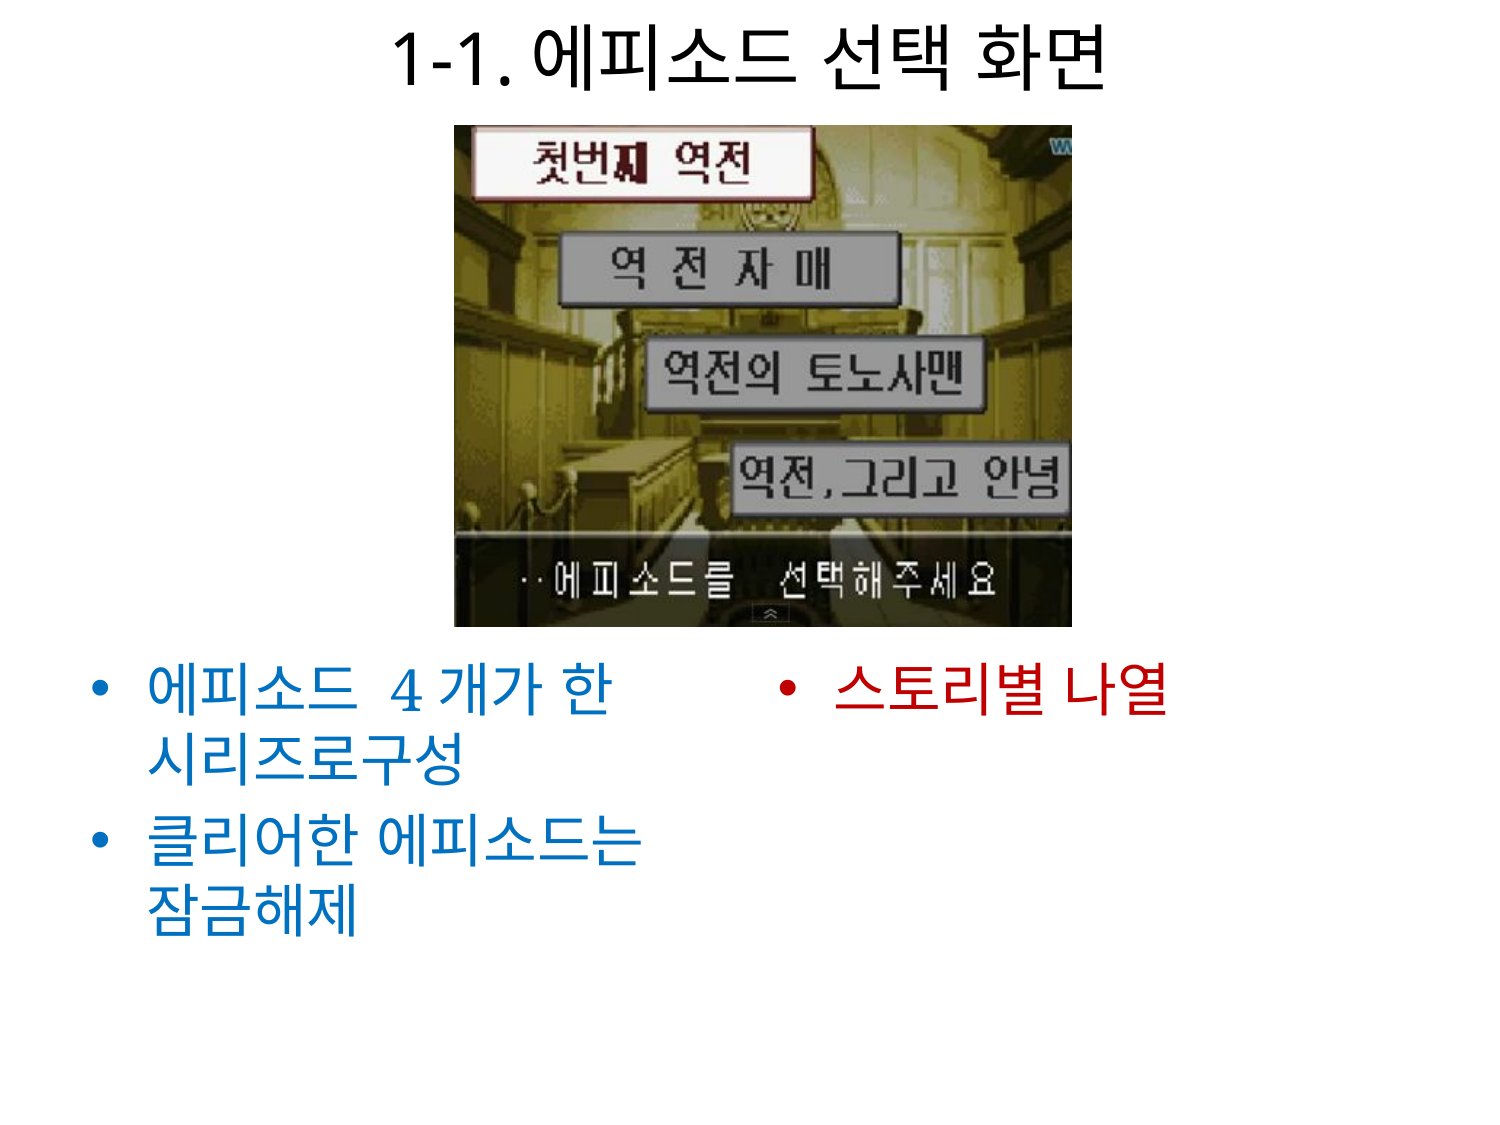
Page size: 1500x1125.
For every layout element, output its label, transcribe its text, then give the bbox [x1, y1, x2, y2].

list 에피소드 4개가 한 시리즈로구성 클리어한 에피소드는 잠금해제 [75, 645, 738, 1071]
title 1-1.에피소드 선택 화면 [74, 4, 1425, 109]
list 스토리별 나열 [762, 645, 1425, 1071]
picture [454, 125, 1072, 627]
